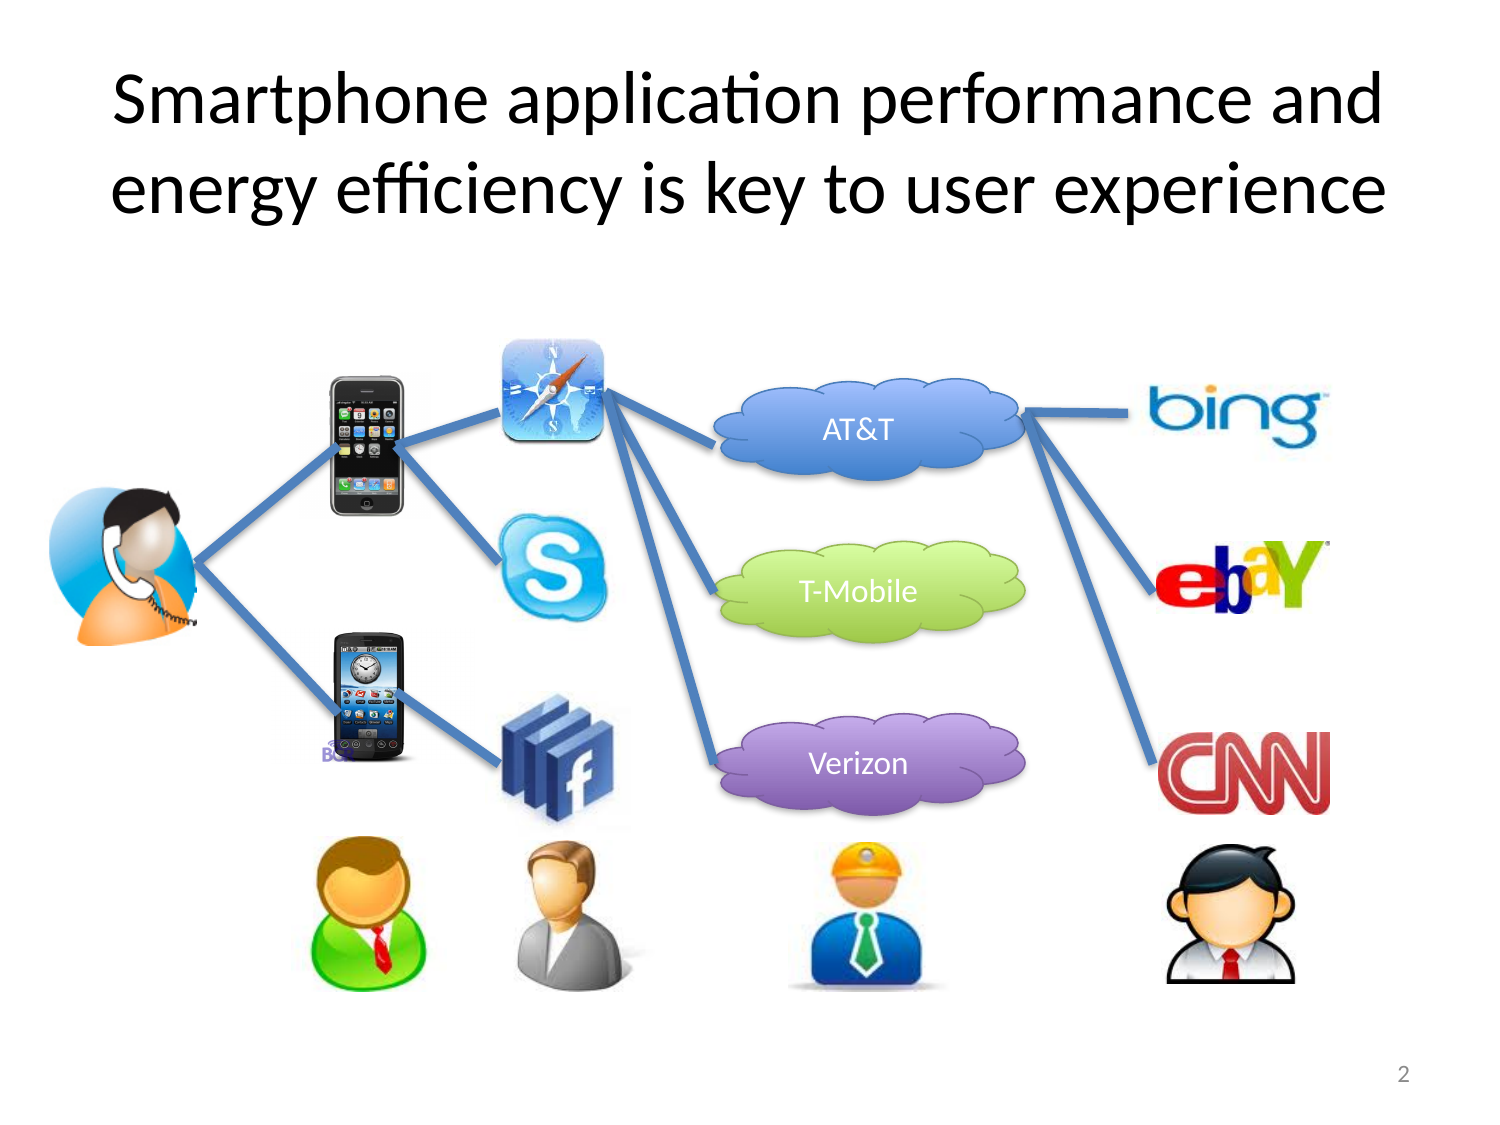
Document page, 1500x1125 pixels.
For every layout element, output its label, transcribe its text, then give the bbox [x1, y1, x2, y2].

picture [787, 842, 950, 992]
text_box T-Mobile [720, 540, 908, 644]
picture [299, 371, 431, 519]
picture [498, 338, 606, 446]
picture [291, 836, 447, 992]
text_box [605, 391, 715, 765]
picture [1161, 844, 1302, 985]
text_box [913, 524, 1265, 654]
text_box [395, 411, 500, 446]
picture [271, 490, 605, 765]
picture [1265, 540, 1331, 615]
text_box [998, 438, 1180, 523]
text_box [395, 691, 500, 765]
picture [44, 479, 195, 646]
picture [1127, 333, 1344, 493]
slide_number 2 [1074, 1042, 1425, 1103]
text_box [195, 562, 339, 714]
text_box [388, 452, 507, 557]
picture [1157, 732, 1331, 815]
title Smartphone application performance and energy efficiency is key to user experience [75, 45, 1425, 233]
text_box Verizon [719, 712, 1026, 816]
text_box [195, 445, 339, 562]
picture [503, 840, 655, 992]
text_box AT&T [720, 378, 1021, 481]
picture [484, 691, 631, 837]
